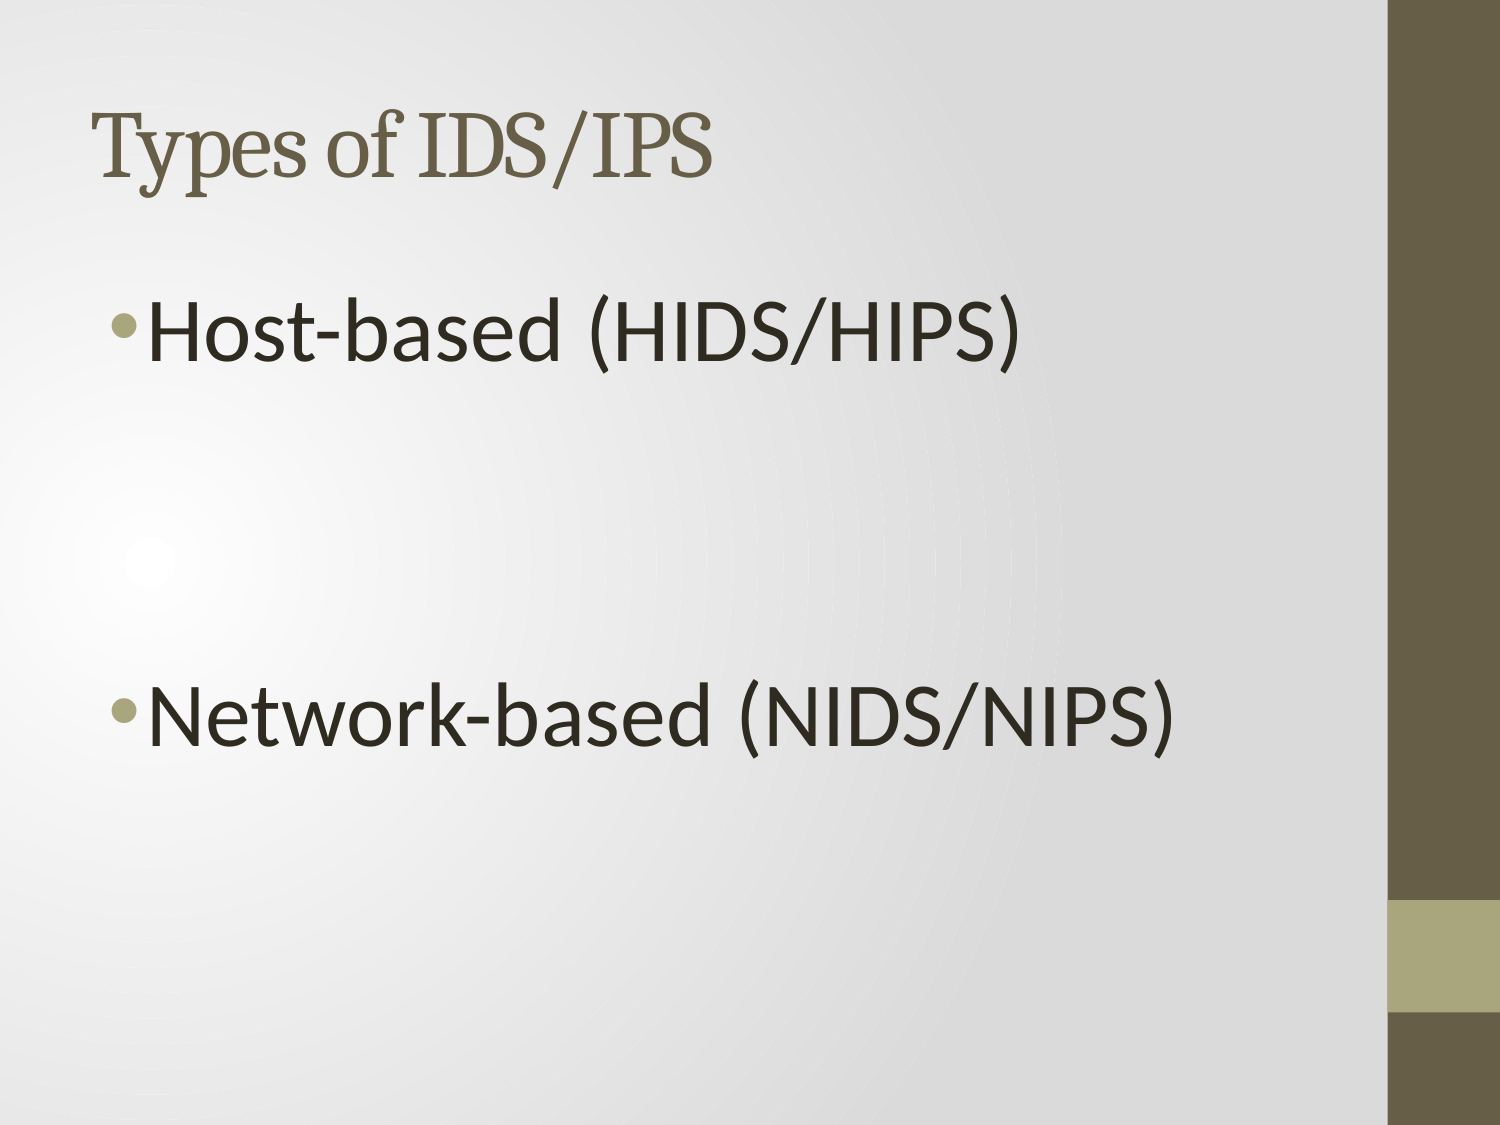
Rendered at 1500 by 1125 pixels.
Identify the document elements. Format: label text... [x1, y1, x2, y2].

title Types of IDS/IPS [75, 45, 1325, 233]
list Host-based (HIDS/HIPS) Network-based (NIDS/NIPS) [75, 262, 1325, 1050]
